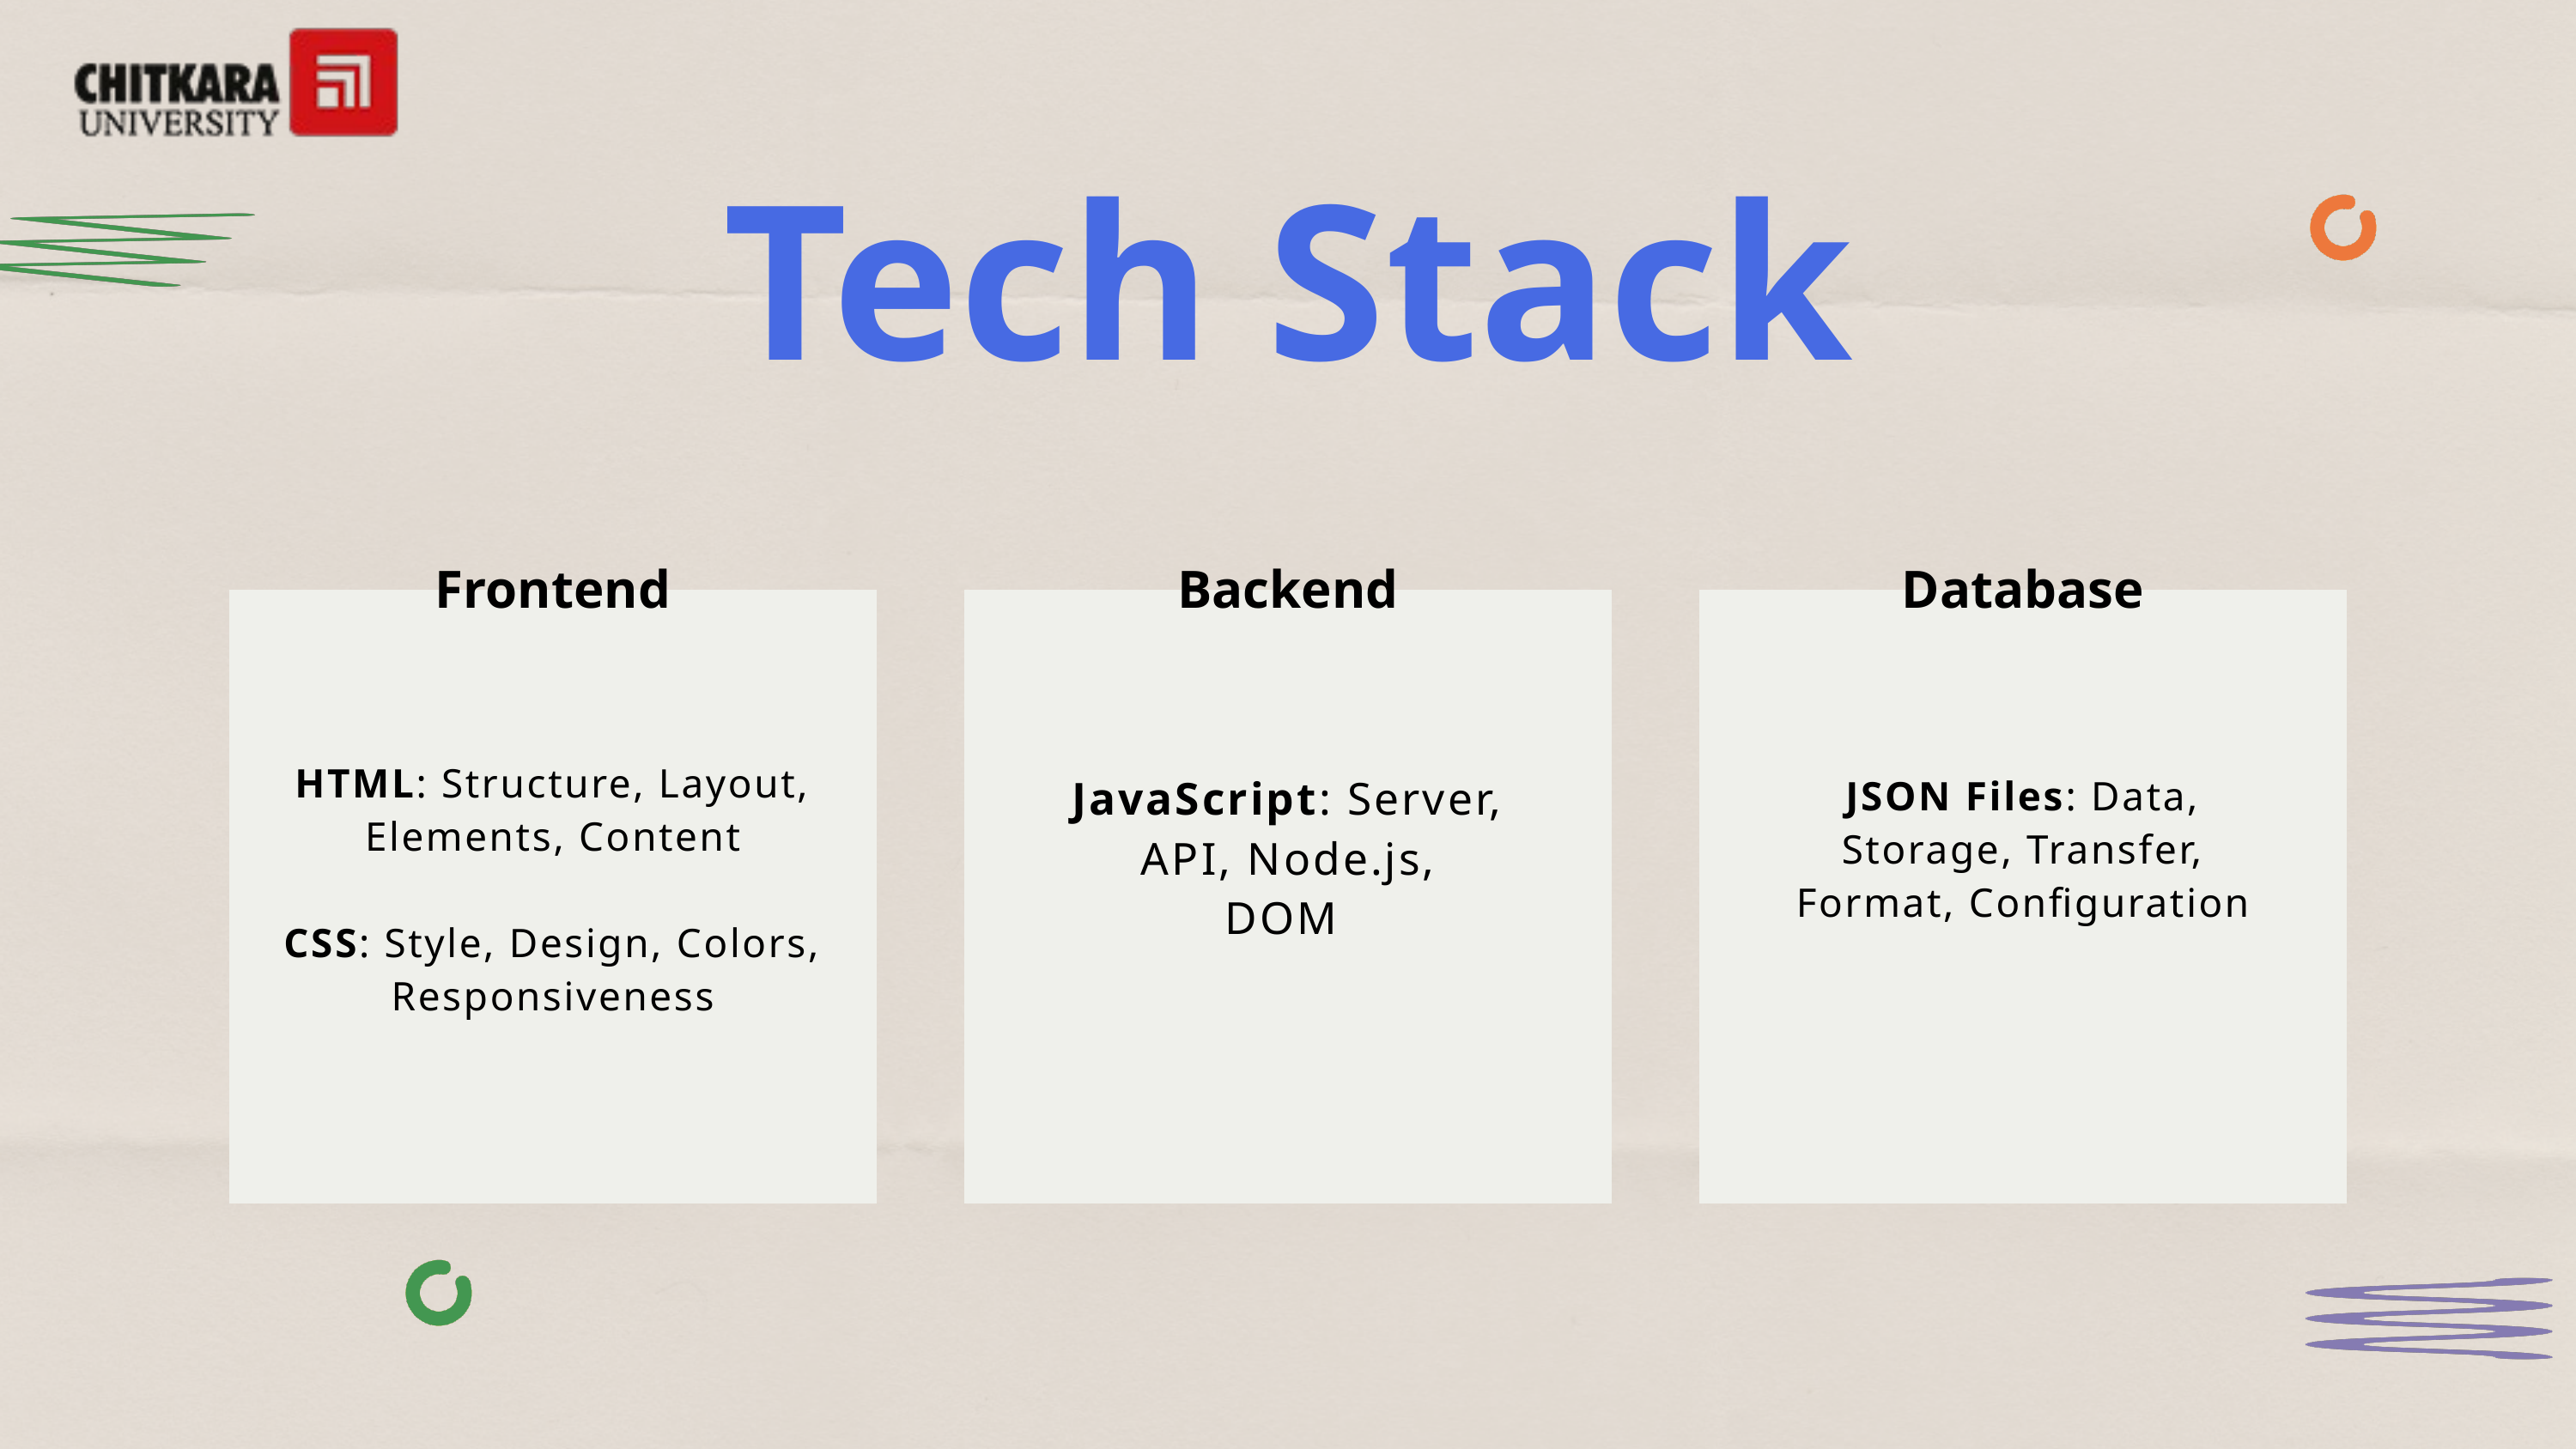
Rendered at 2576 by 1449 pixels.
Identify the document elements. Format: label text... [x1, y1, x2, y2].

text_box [963, 589, 1613, 1204]
text_box Backend [1108, 567, 1467, 588]
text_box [1698, 589, 2348, 1204]
text_box [373, 1258, 512, 1349]
text_box Database [1843, 567, 2203, 588]
text_box [2277, 193, 2416, 283]
picture [0, 0, 506, 352]
text_box Tech Stack [497, 201, 2079, 404]
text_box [228, 589, 878, 1204]
text_box [0, 0, 2576, 1449]
text_box [2300, 1270, 2576, 1368]
text_box Frontend [373, 567, 732, 588]
